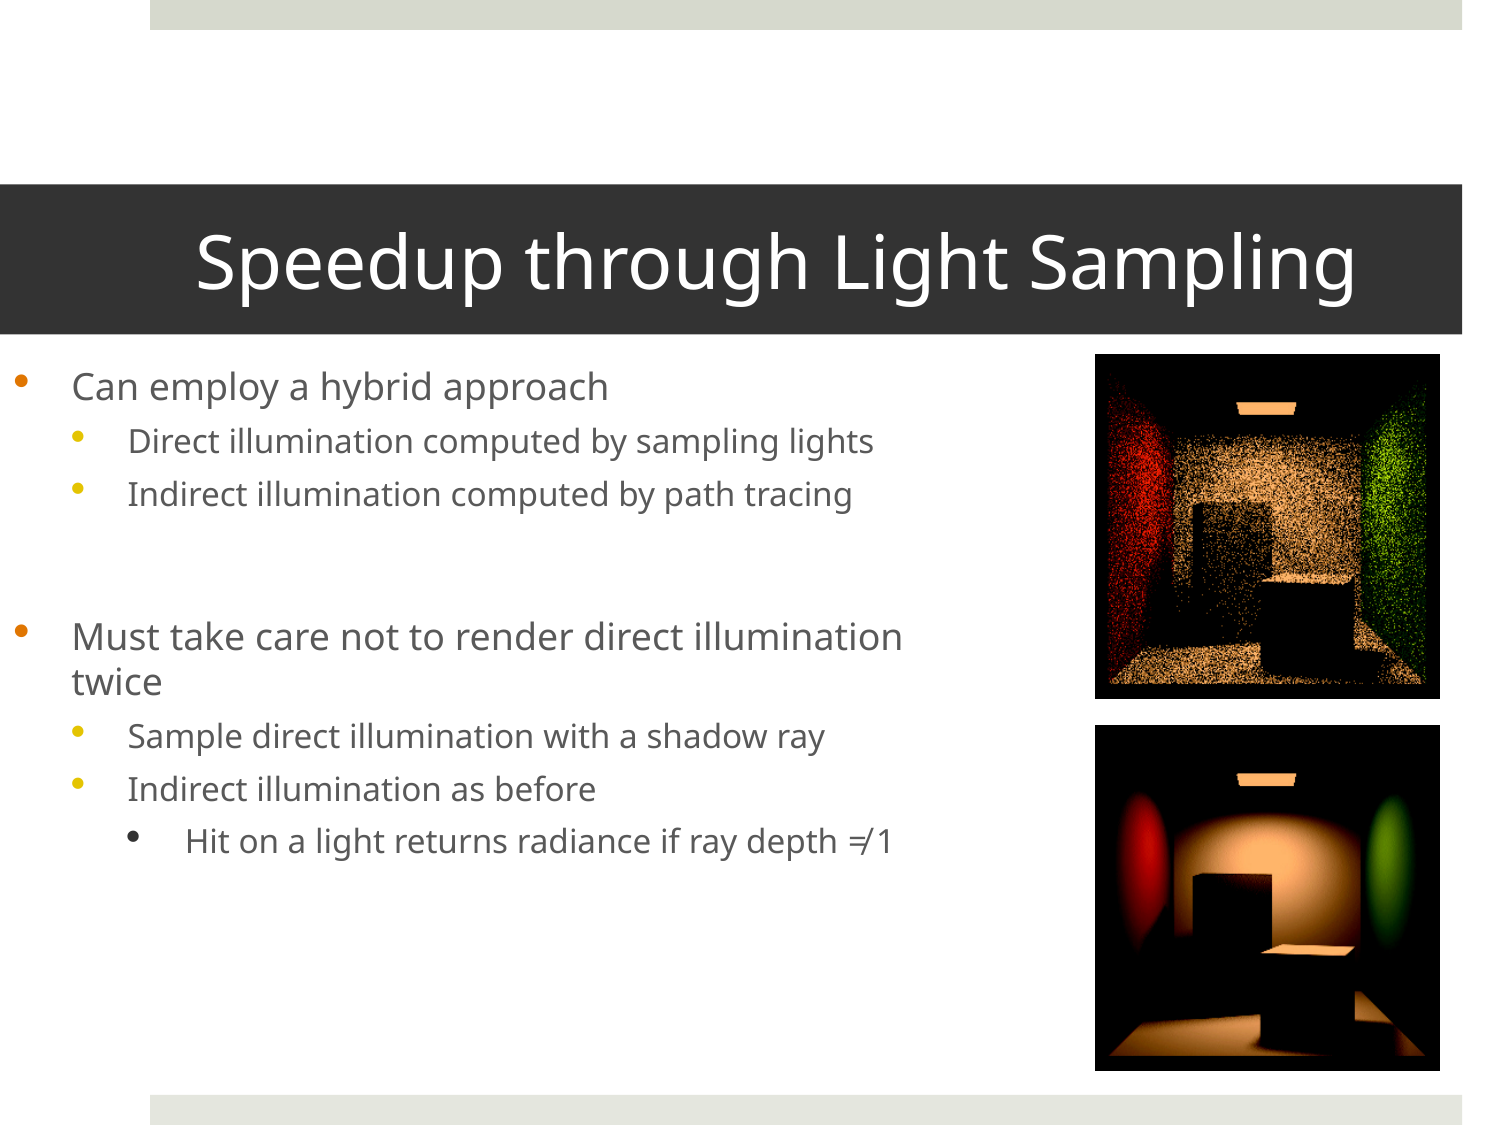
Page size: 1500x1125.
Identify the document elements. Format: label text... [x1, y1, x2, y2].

picture [1094, 353, 1441, 700]
title Speedup through Light Sampling [0, 184, 1463, 335]
list Can employ a hybrid approach Direct illumination computed by sampling lights Indirect illumination computed by path tracing Must take care not to render direct illumination twice Sample direct illumination with a shadow ray Indirect illumination as before Hit on a light returns radiance if ray depth ≠ 1 [0, 355, 955, 1073]
picture [1094, 725, 1441, 1071]
